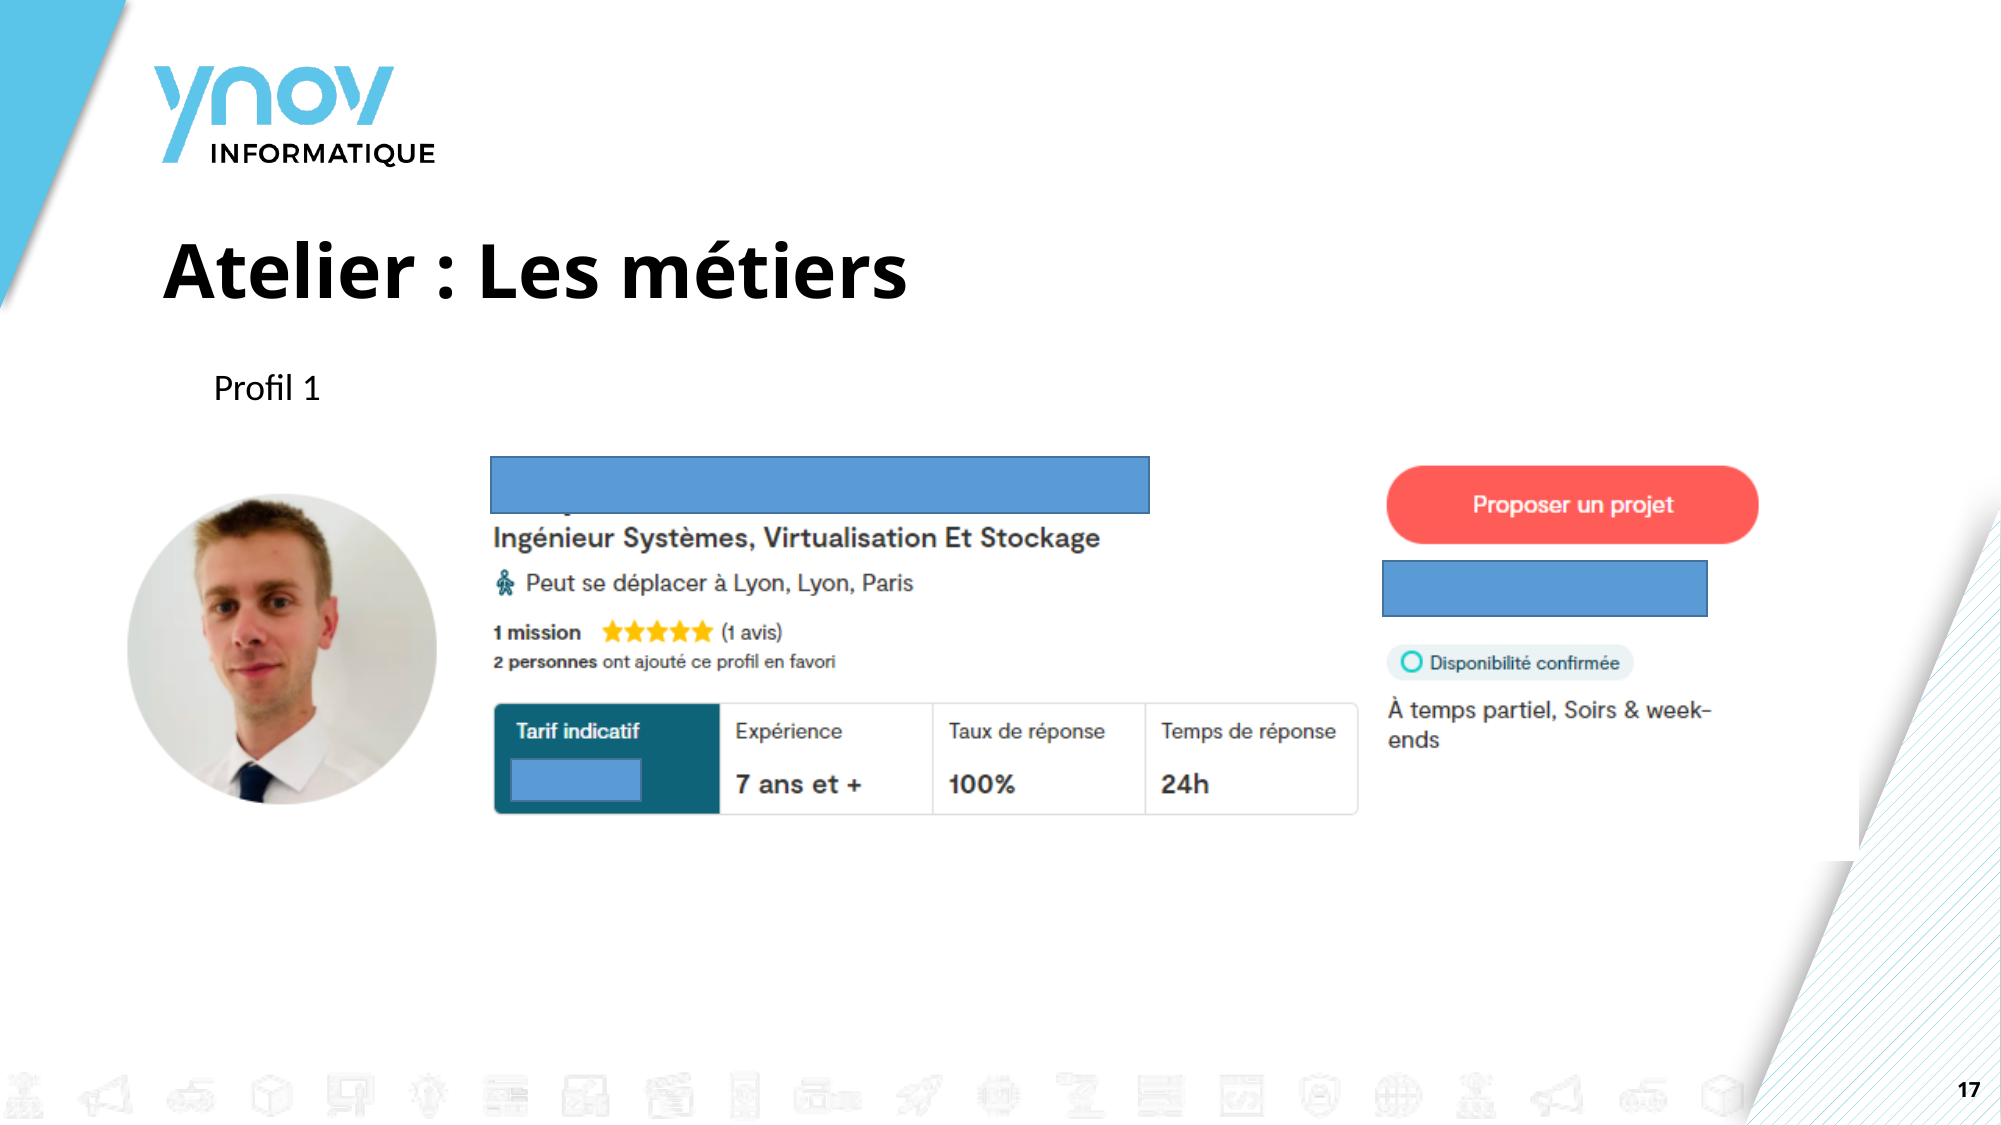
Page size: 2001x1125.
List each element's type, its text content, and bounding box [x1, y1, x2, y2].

text_box Profil 1 [199, 355, 336, 416]
picture [111, 444, 1859, 861]
picture [136, 48, 452, 208]
title Atelier : Les métiers [148, 207, 1848, 342]
